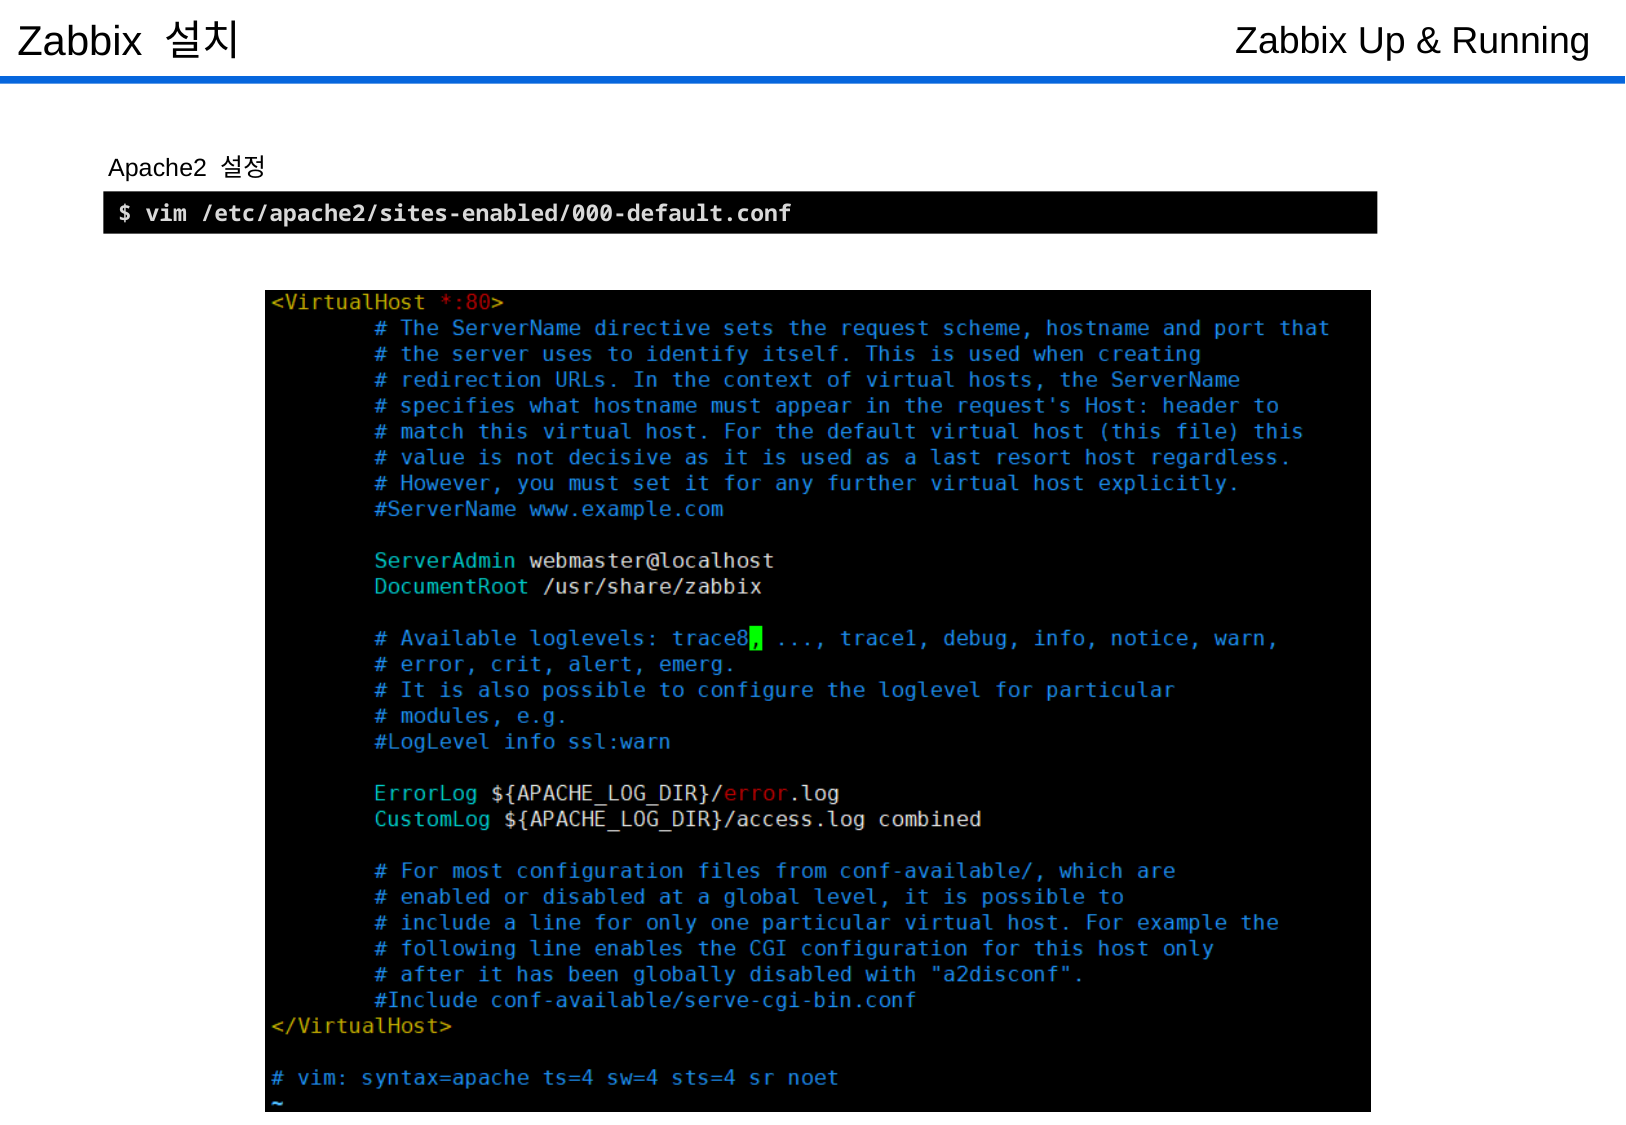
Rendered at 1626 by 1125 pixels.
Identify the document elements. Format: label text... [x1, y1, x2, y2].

text_box Zabbix 설치 [2, 0, 886, 79]
picture [265, 290, 1372, 1112]
text_box Zabbix Up & Running [886, 0, 1606, 79]
text_box Apache2 설정 [93, 143, 663, 189]
text_box $ vim /etc/apache2/sites-enabled/000-default.conf [103, 191, 1378, 234]
